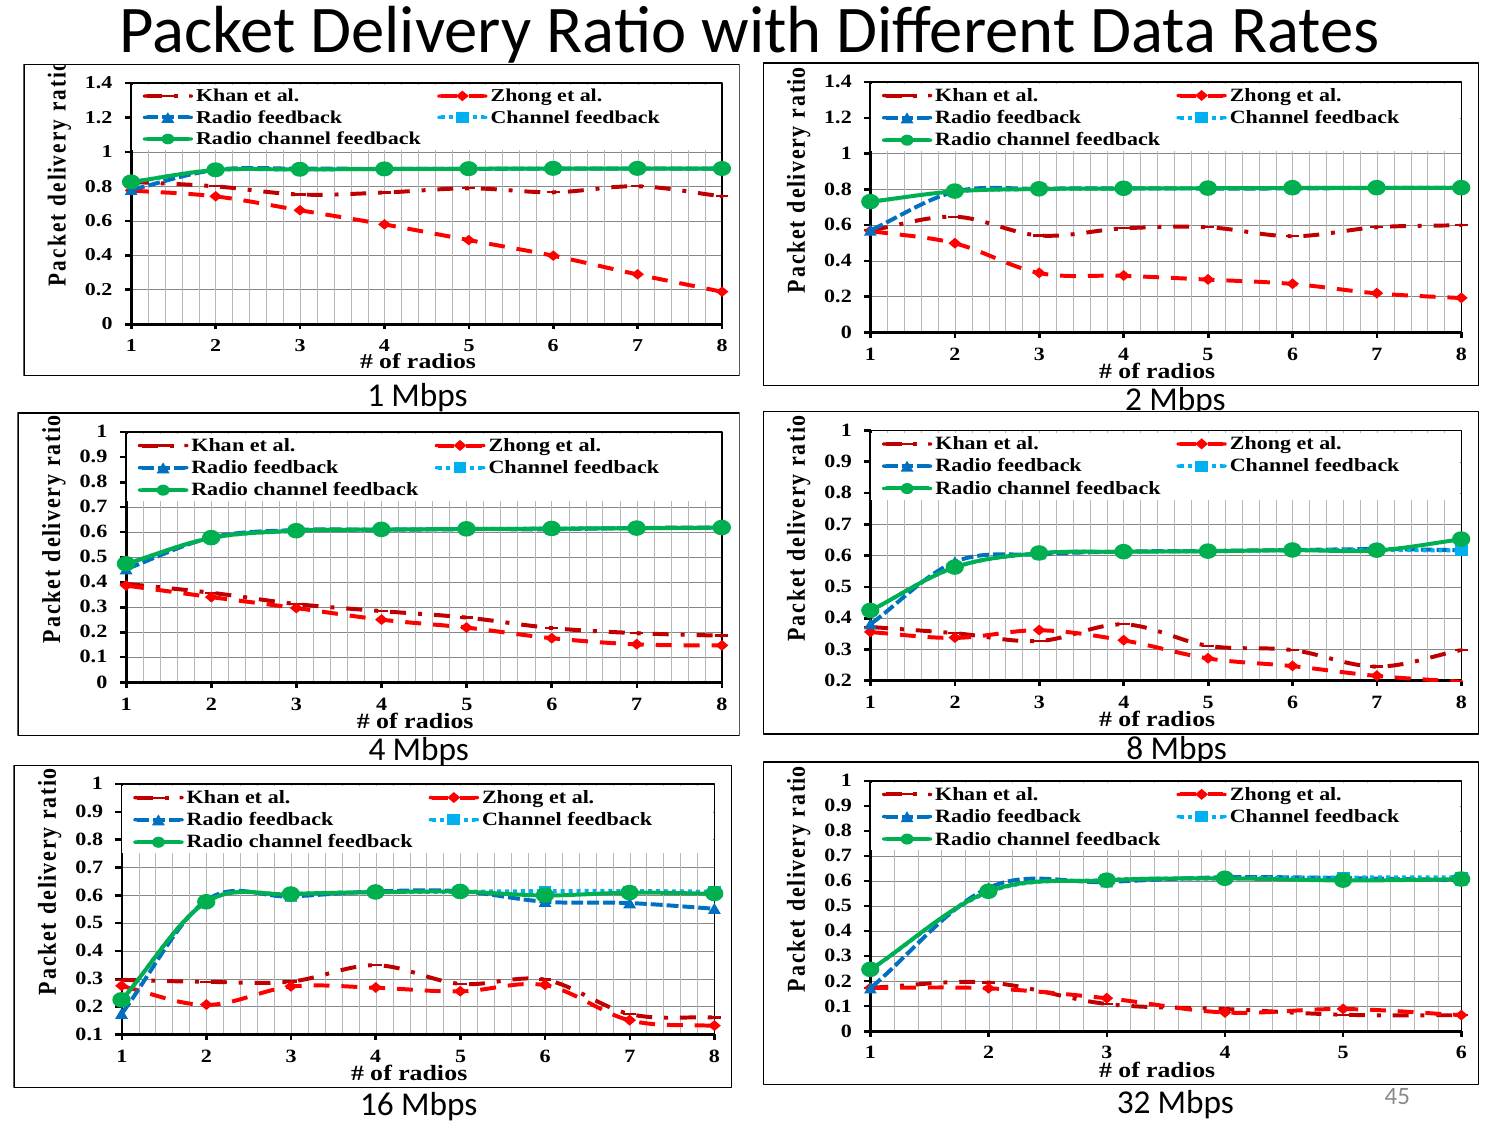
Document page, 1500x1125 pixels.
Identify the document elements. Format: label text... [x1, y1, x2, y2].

picture [762, 761, 1480, 1086]
text_box 4 Mbps [249, 746, 588, 762]
text_box 32 Mbps [1006, 1094, 1345, 1125]
text_box 1 Mbps [248, 385, 587, 410]
text_box 16 Mbps [249, 1098, 588, 1125]
text_box 2 Mbps [1006, 396, 1345, 409]
picture [762, 410, 1480, 735]
picture [762, 62, 1480, 387]
slide_number 45 [1345, 1094, 1425, 1125]
picture [17, 412, 740, 737]
text_box 8 Mbps [1008, 744, 1346, 759]
picture [23, 63, 740, 377]
text_box Packet Delivery Ratio with Different Data Rates [0, 0, 1500, 74]
picture [13, 764, 733, 1089]
